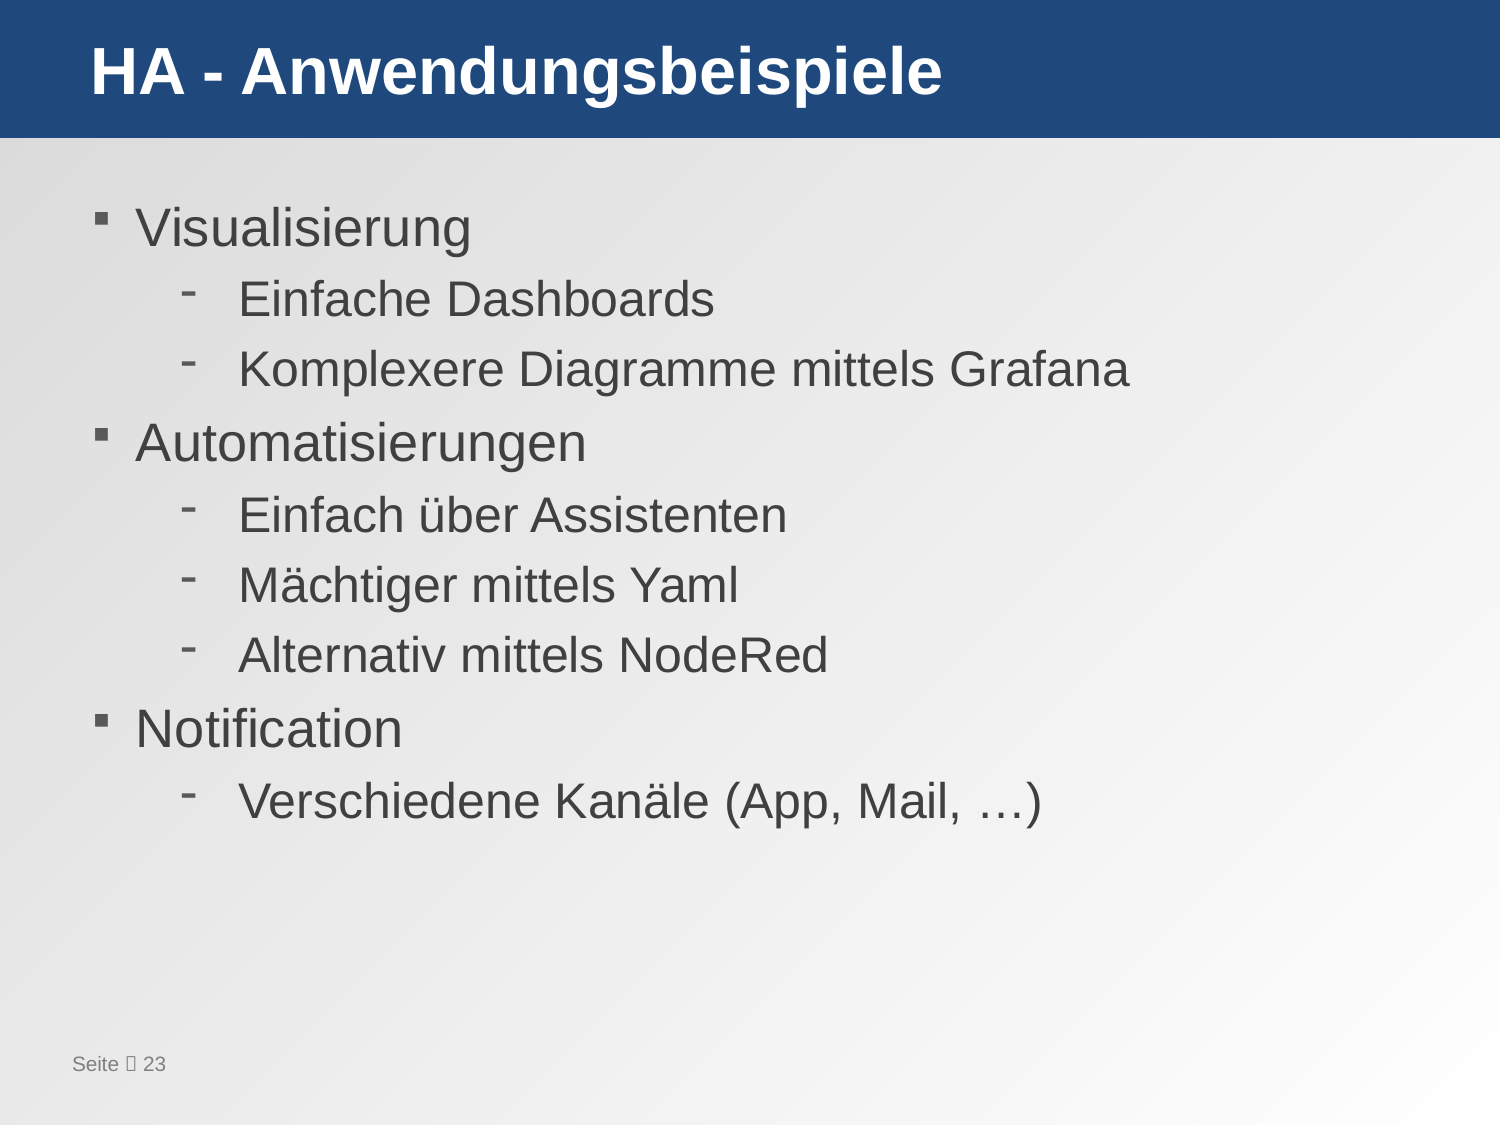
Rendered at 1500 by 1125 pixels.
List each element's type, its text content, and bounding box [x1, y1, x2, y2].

list Visualisierung Einfache Dashboards Komplexere Diagramme mittels Grafana Automatisierungen Einfach über Assistenten Mächtiger mittels Yaml Alternativ mittels NodeRed Notification Verschiedene Kanäle (App, Mail, …) [76, 184, 1424, 941]
title HA - Anwendungsbeispiele [75, 20, 1425, 208]
